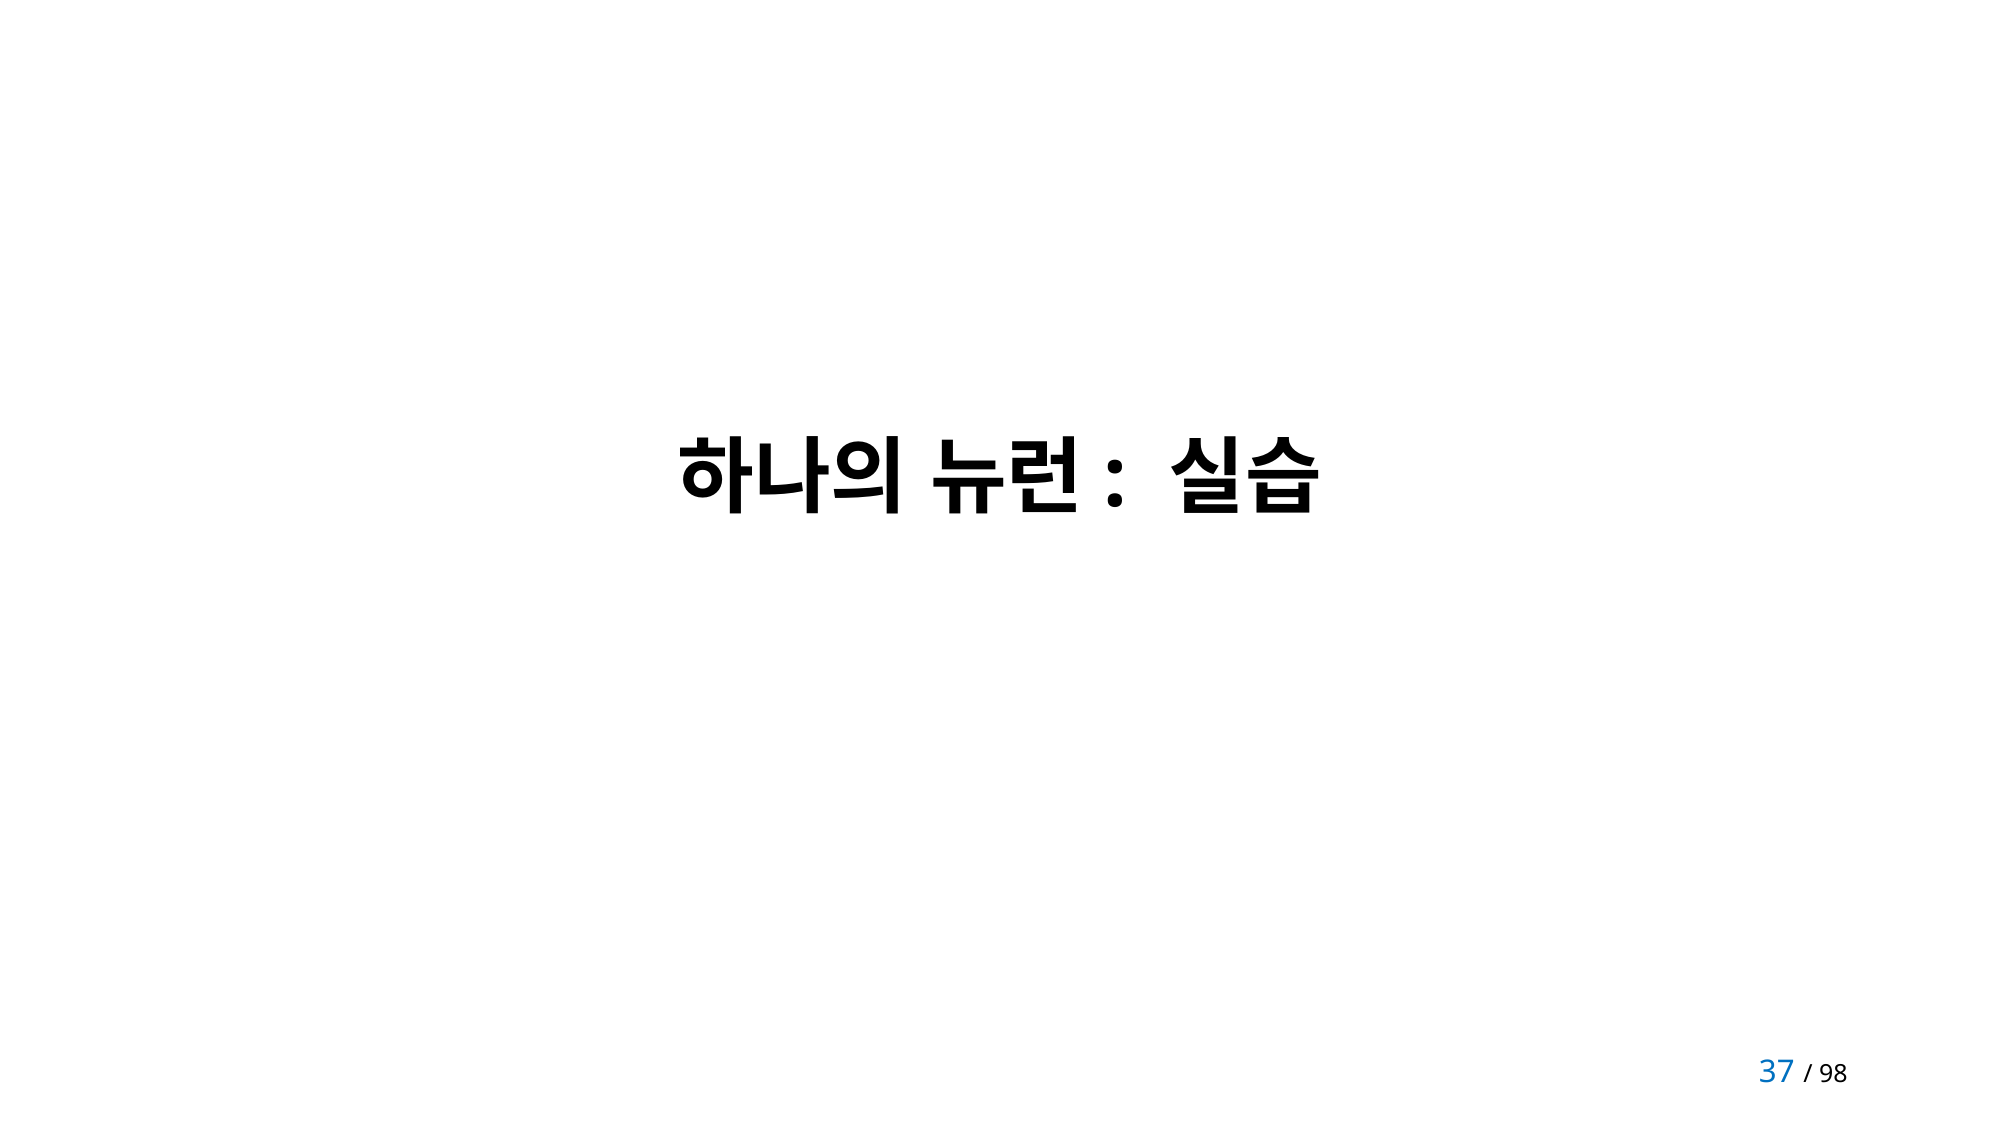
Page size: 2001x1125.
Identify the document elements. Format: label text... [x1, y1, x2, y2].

slide_number 37 / 98 [1412, 1042, 1863, 1103]
text_box 하나의 뉴런: 실습 [663, 415, 1337, 531]
